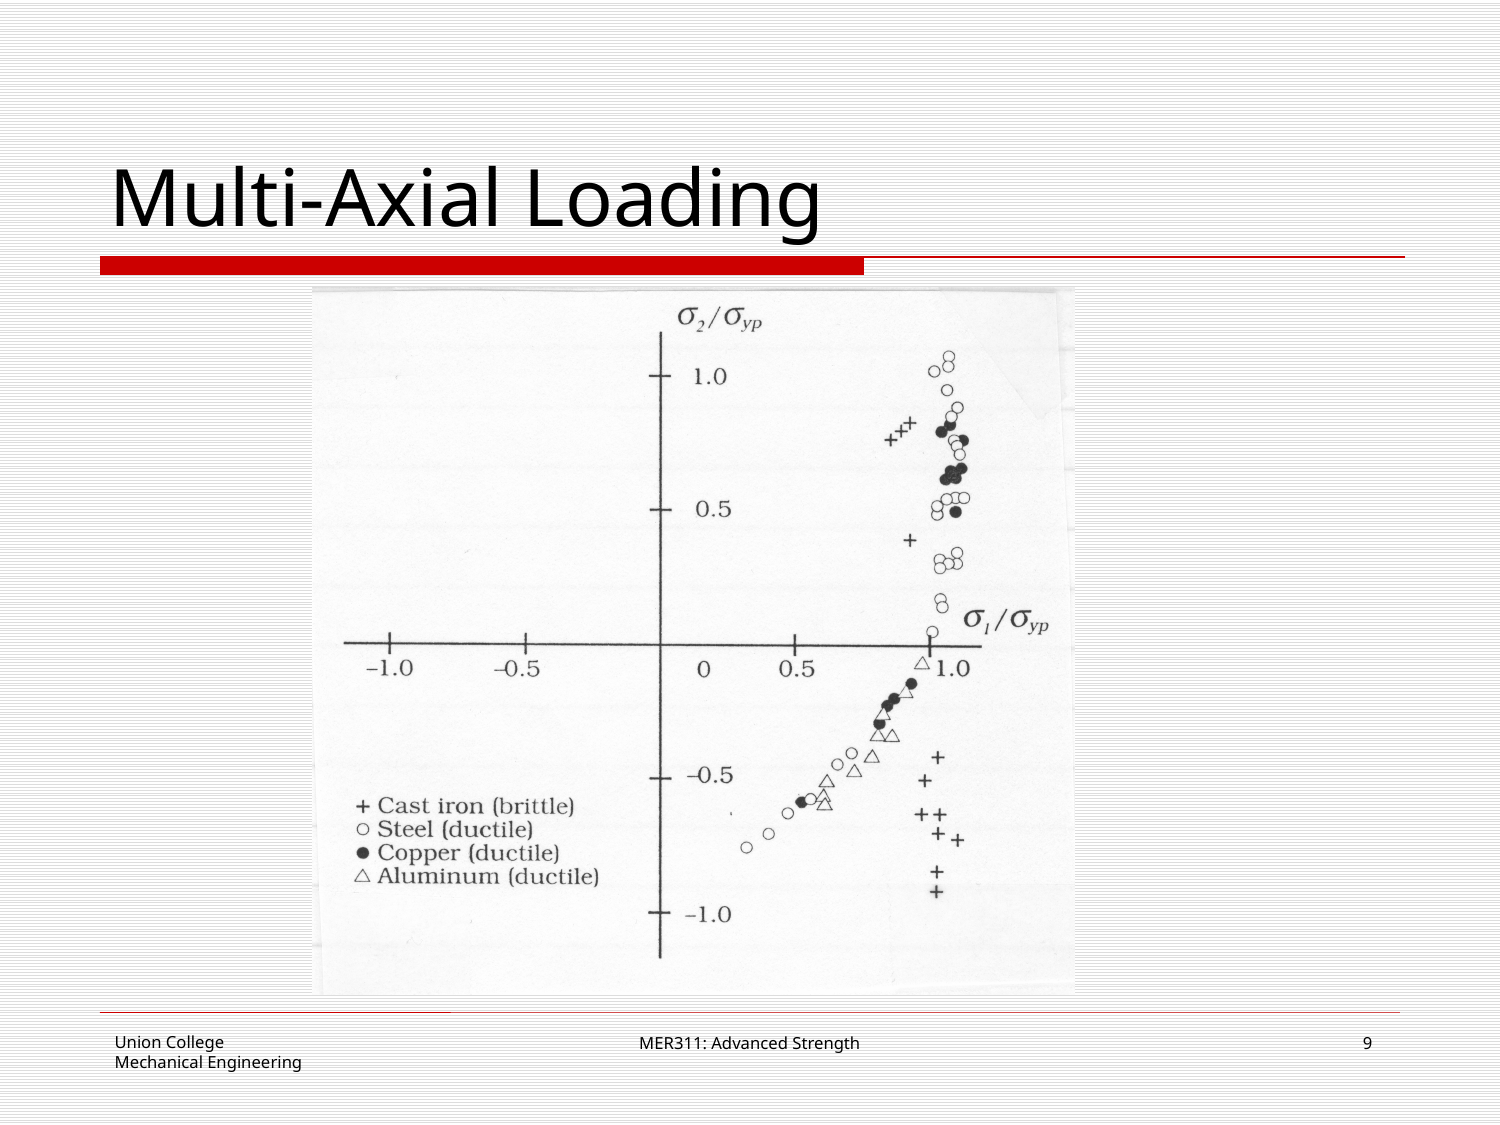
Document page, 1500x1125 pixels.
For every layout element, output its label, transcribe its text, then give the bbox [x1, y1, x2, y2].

footer MER311: Advanced Strength [512, 1024, 988, 1101]
title Multi-Axial Loading [93, 49, 1407, 250]
picture [312, 287, 1076, 995]
slide_number 9 [1074, 1024, 1388, 1101]
